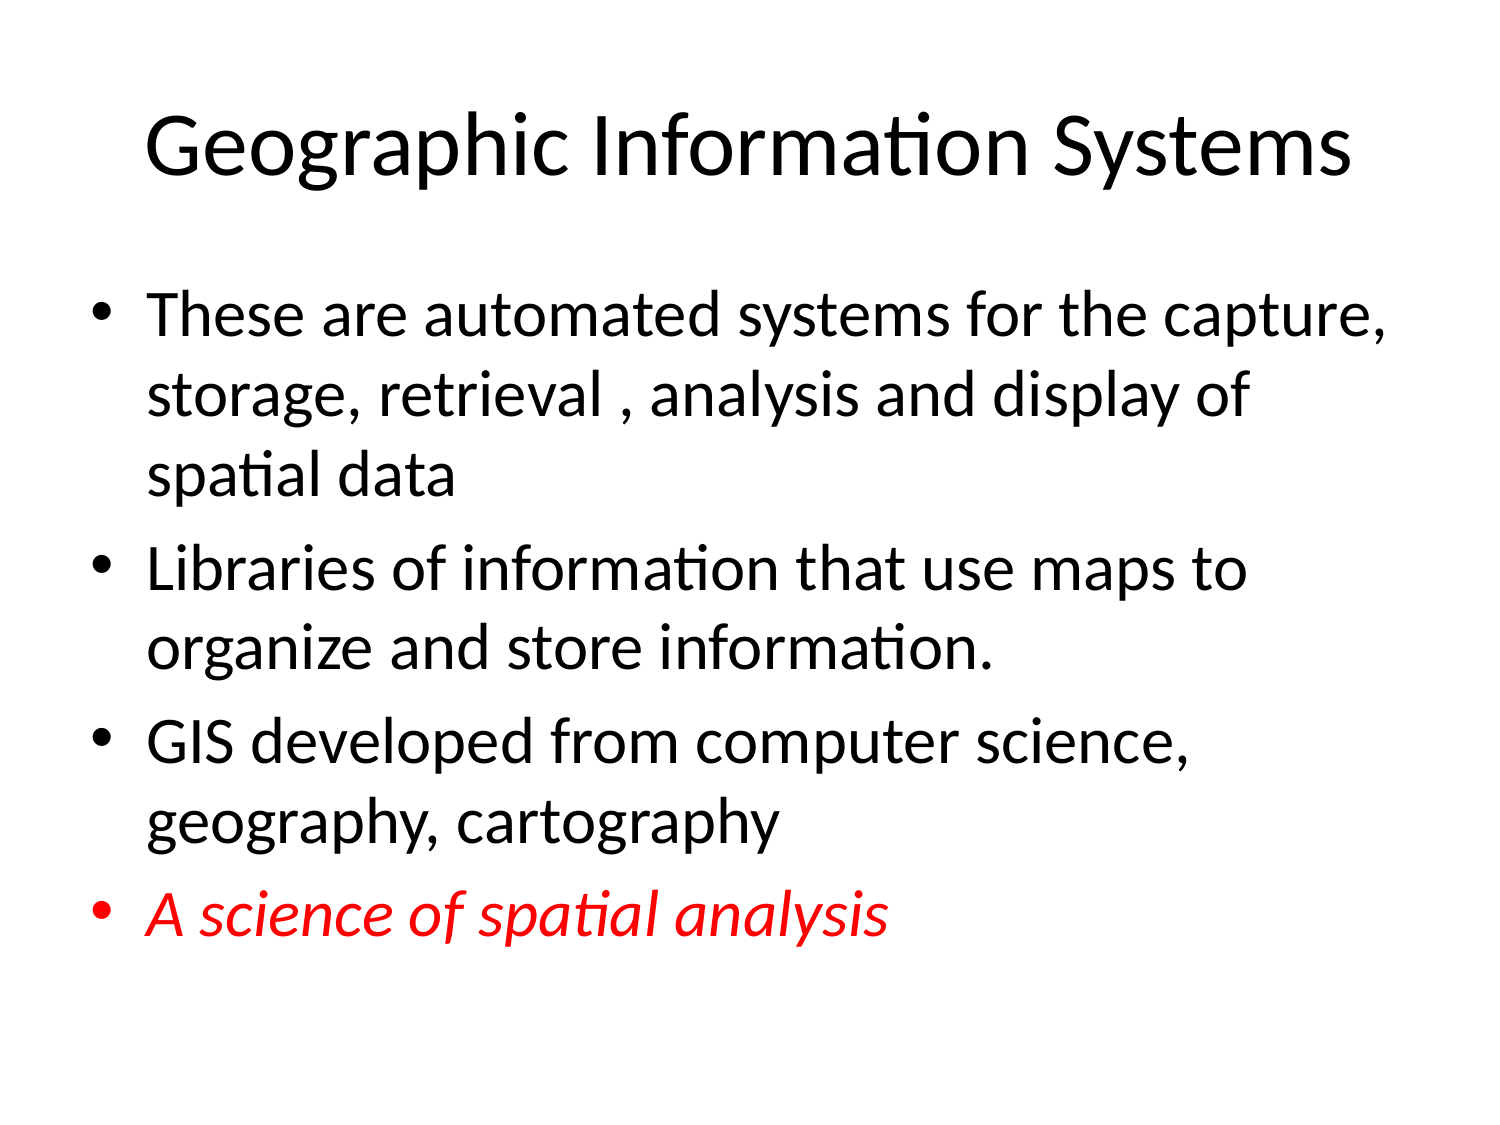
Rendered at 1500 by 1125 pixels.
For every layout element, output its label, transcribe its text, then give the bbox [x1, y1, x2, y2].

title Geographic Information Systems [75, 45, 1425, 233]
list These are automated systems for the capture, storage, retrieval , analysis and display of spatial data Libraries of information that use maps to organize and store information. GIS developed from computer science, geography, cartography A science of spatial analysis [75, 262, 1425, 1005]
